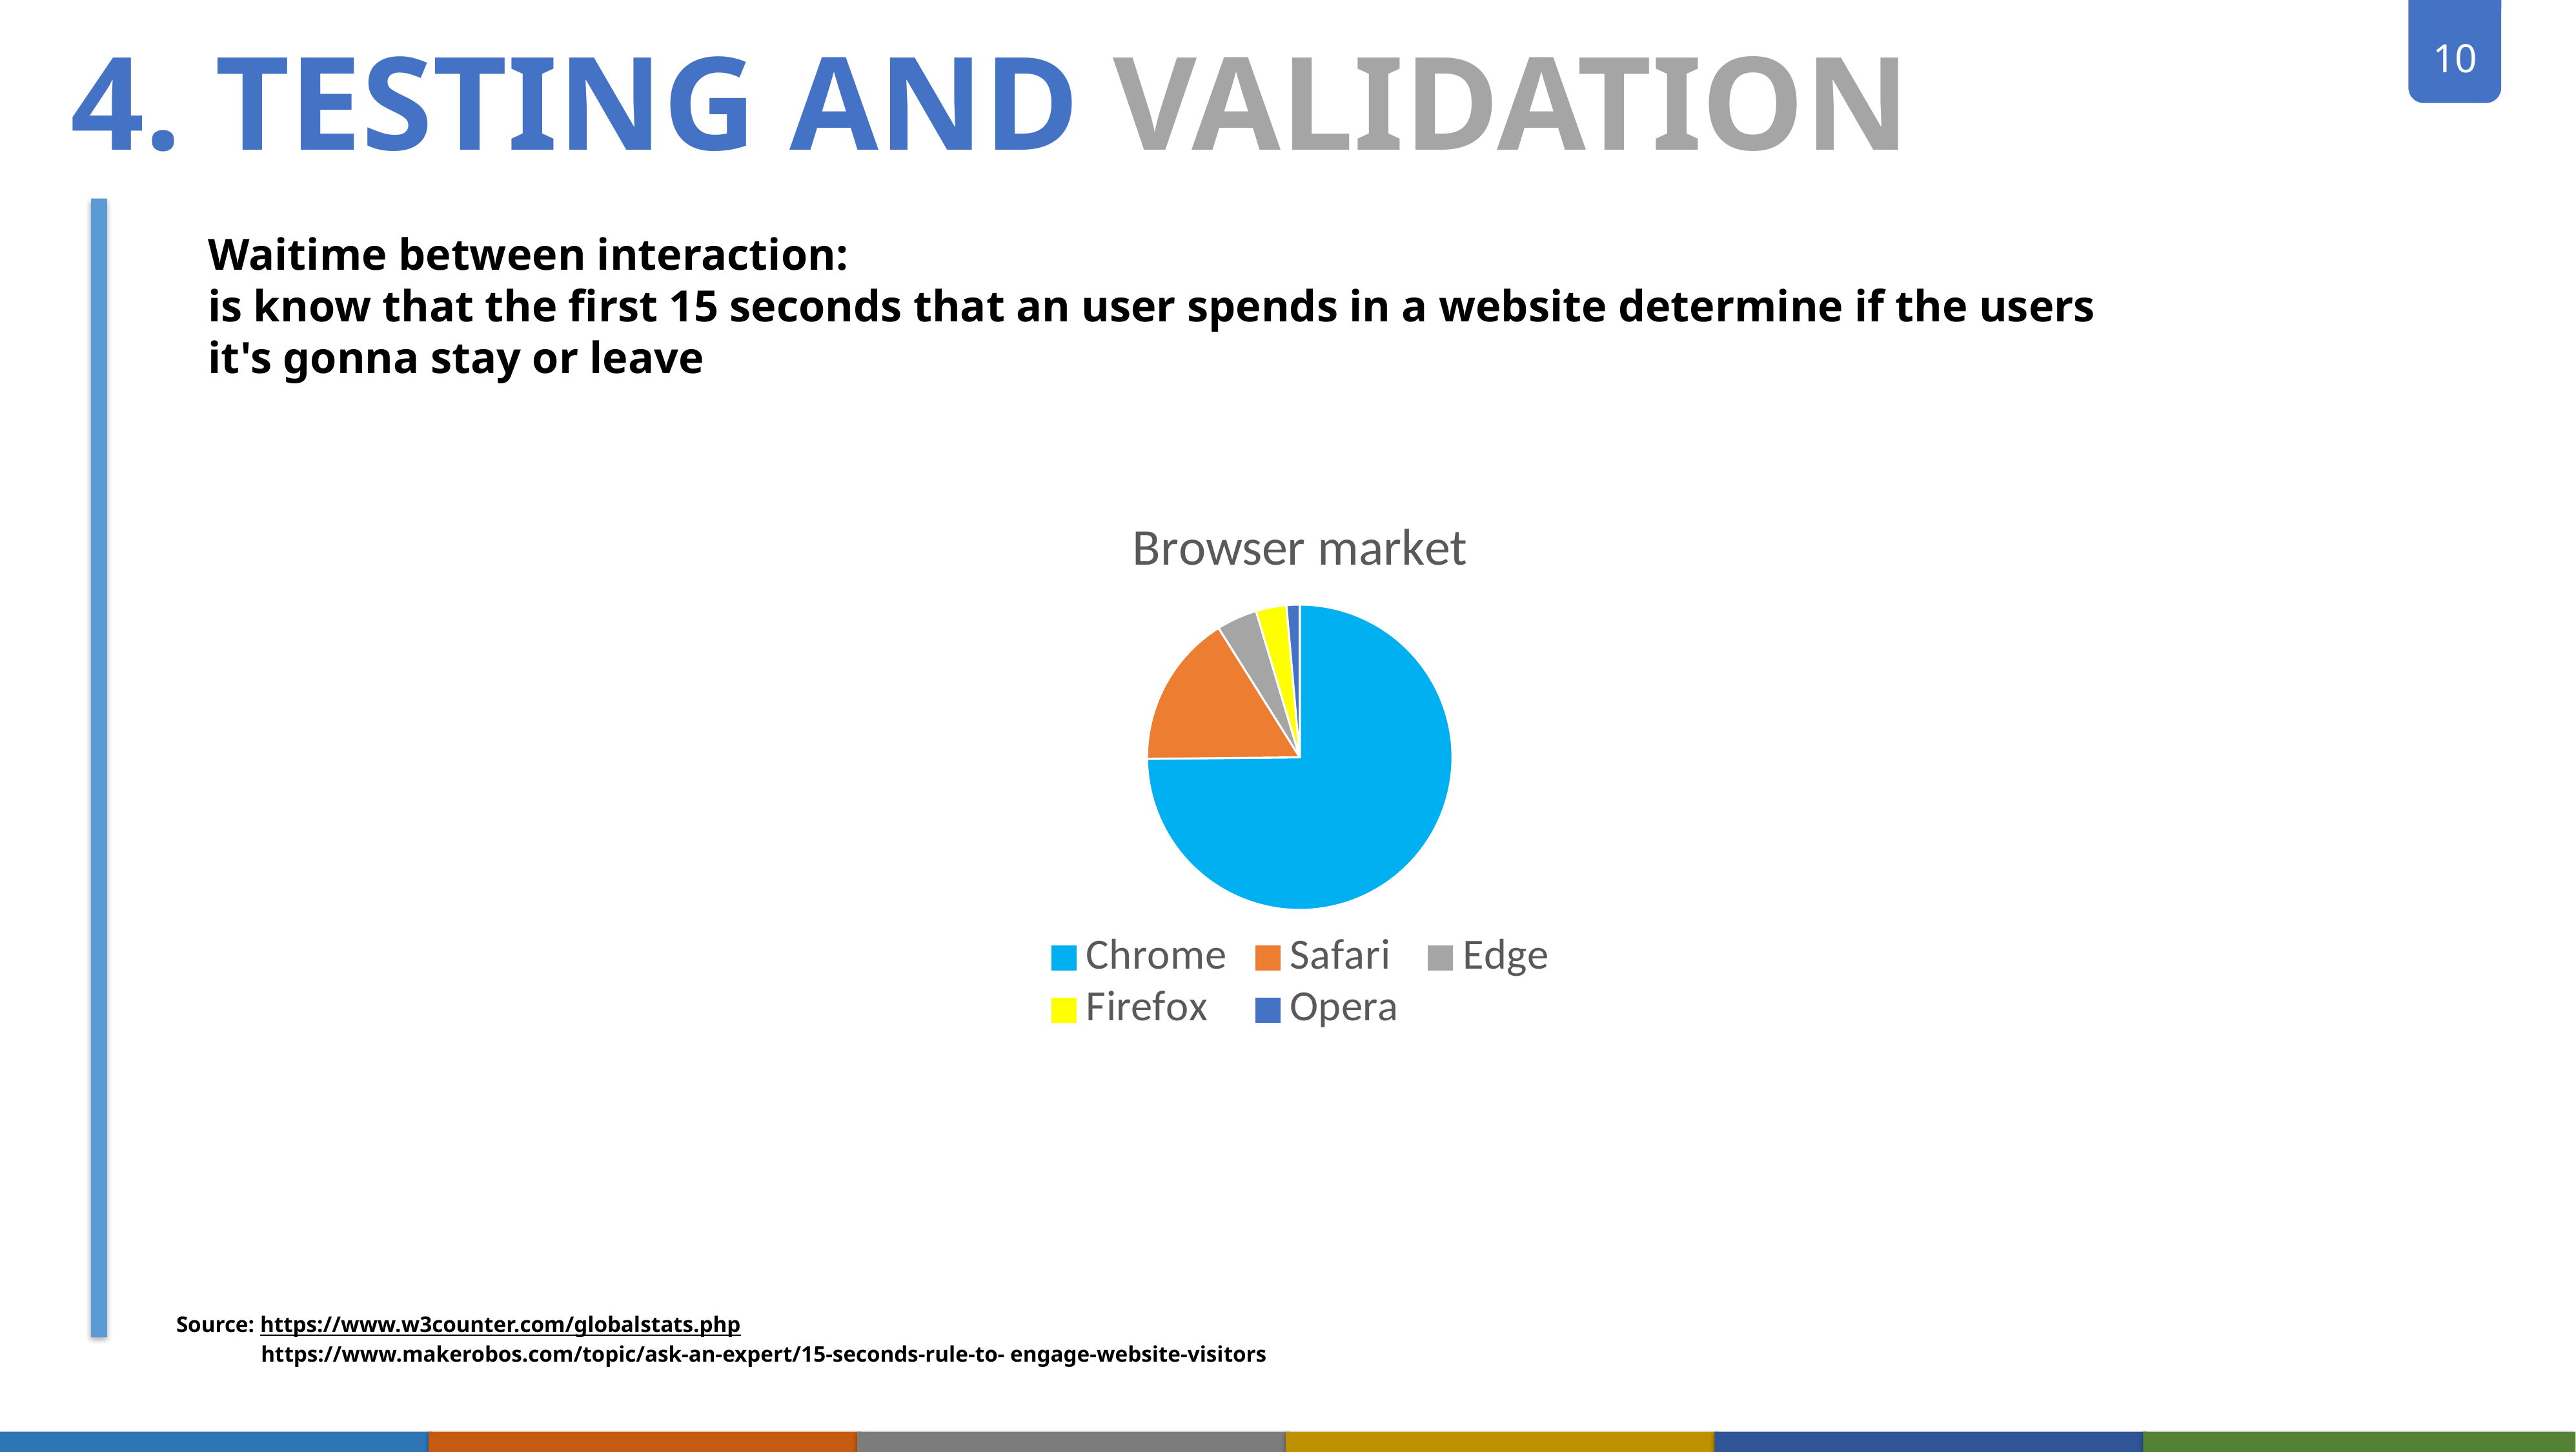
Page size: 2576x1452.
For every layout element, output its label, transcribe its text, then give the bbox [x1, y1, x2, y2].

text_box Waitime between interaction: is know that the first 15 seconds that an user spends in a website determine if the users it's gonna stay or leave [198, 222, 2119, 387]
text_box 4. TESTING AND VALIDATION [61, 15, 2119, 181]
text_box [90, 198, 108, 1338]
chart [795, 495, 1805, 1041]
text_box Source: https://www.w3counter.com/globalstats.php https://www.makerobos.com/topic/ask-an-expert/15-seconds-rule-to- engage-website-visitors [167, 1306, 2014, 1371]
